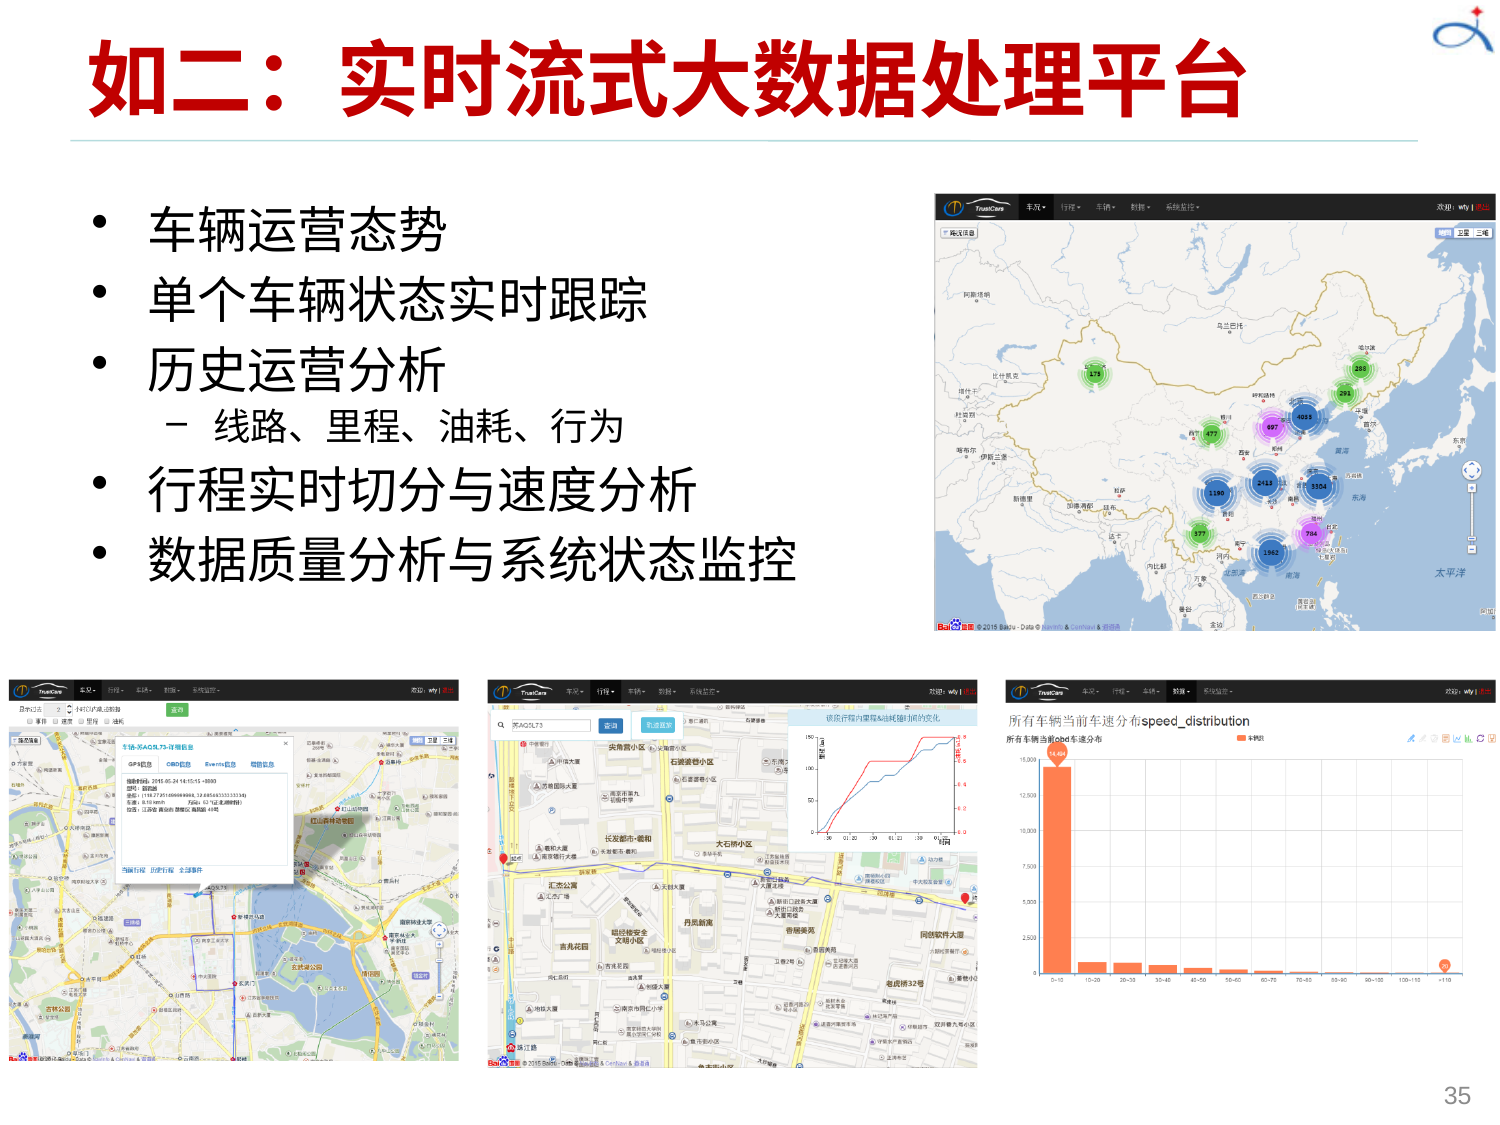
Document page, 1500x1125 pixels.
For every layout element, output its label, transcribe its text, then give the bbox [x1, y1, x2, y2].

picture [1005, 679, 1496, 993]
picture [1432, 5, 1495, 55]
picture [487, 679, 978, 1068]
slide_number 35 [1136, 1065, 1487, 1125]
text_box 车辆运营态势 单个车辆状态实时跟踪 历史运营分析 线路、里程、油耗、行为 行程实时切分与速度分析 数据质量分析与系统状态监控 [76, 190, 903, 668]
text_box 如二：实时流式大数据处理平台 [71, 11, 1443, 143]
picture [8, 679, 459, 1062]
picture [933, 193, 1496, 632]
